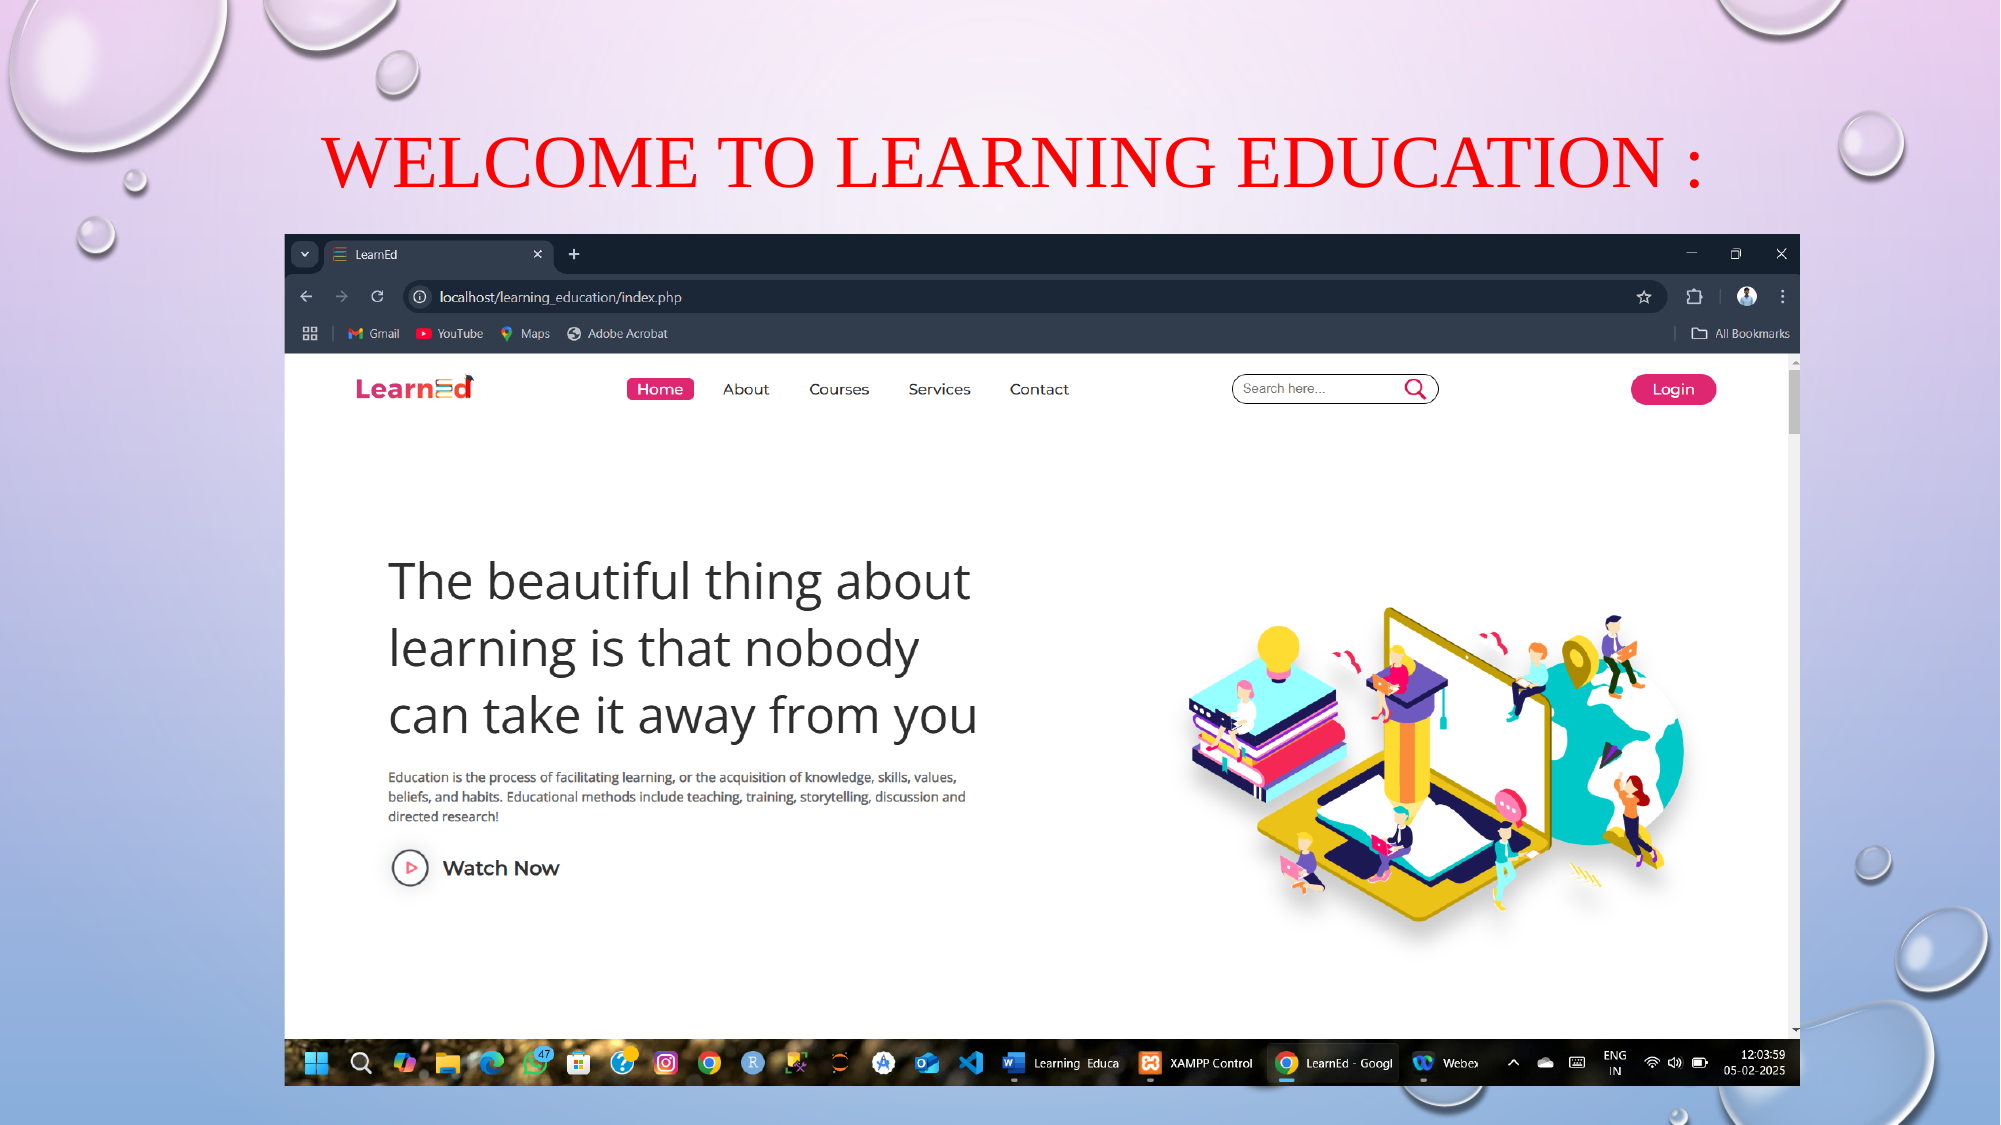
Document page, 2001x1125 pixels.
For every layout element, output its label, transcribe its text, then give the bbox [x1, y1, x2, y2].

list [284, 233, 1801, 1086]
picture [0, 0, 2000, 1125]
title WELCOME TO LEARNING EDUCATION : [306, 49, 2000, 276]
